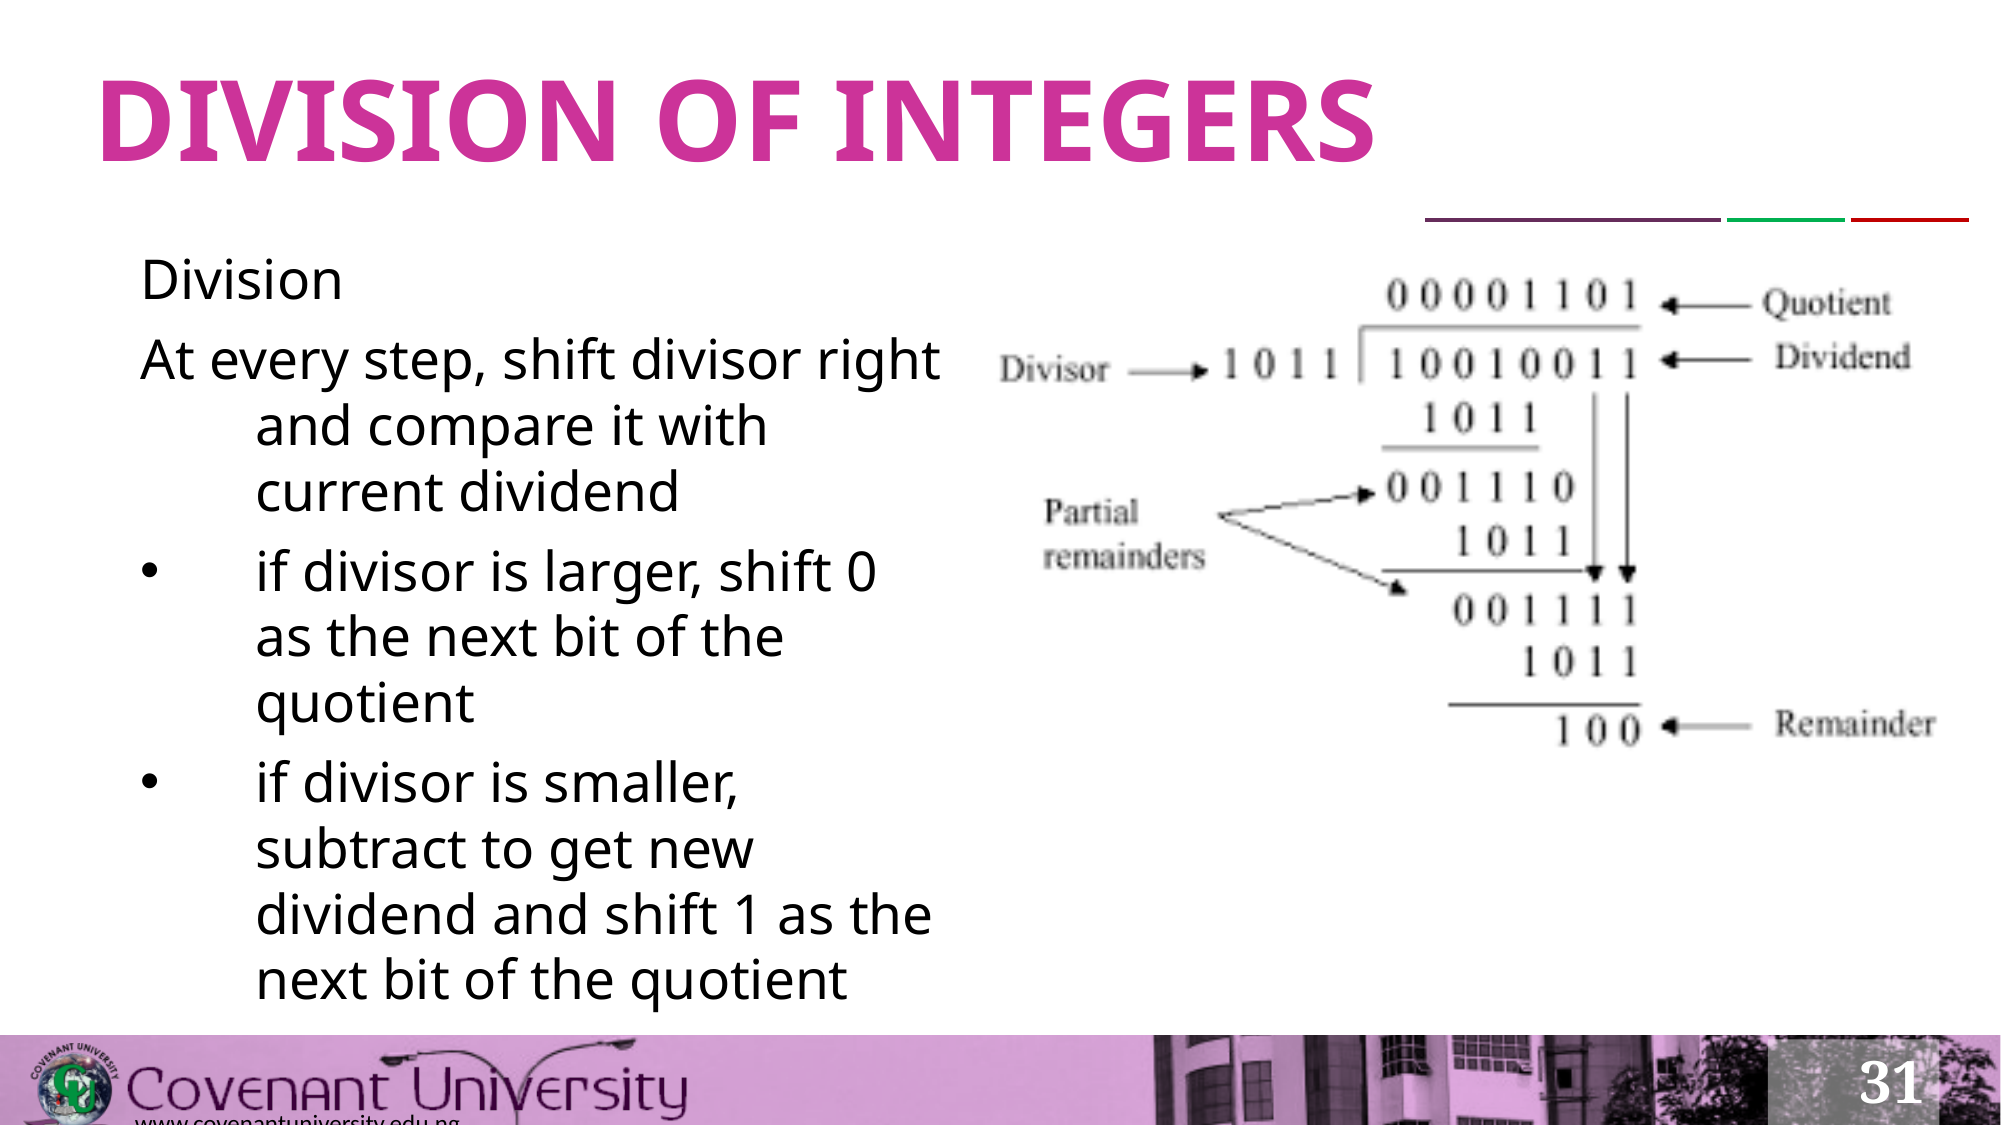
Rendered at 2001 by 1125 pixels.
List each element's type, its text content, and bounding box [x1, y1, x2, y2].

picture [23, 1036, 1072, 1125]
picture [955, 249, 2001, 788]
list Division At every step, shift divisor right and compare it with current dividend if divisor is larger, shift 0 as the next bit of the quotient if divisor is smaller, subtract to get new dividend and shift 1 as the next bit of the quotient [125, 237, 963, 1025]
title DIVISION OF INTEGERS [74, 20, 2001, 213]
